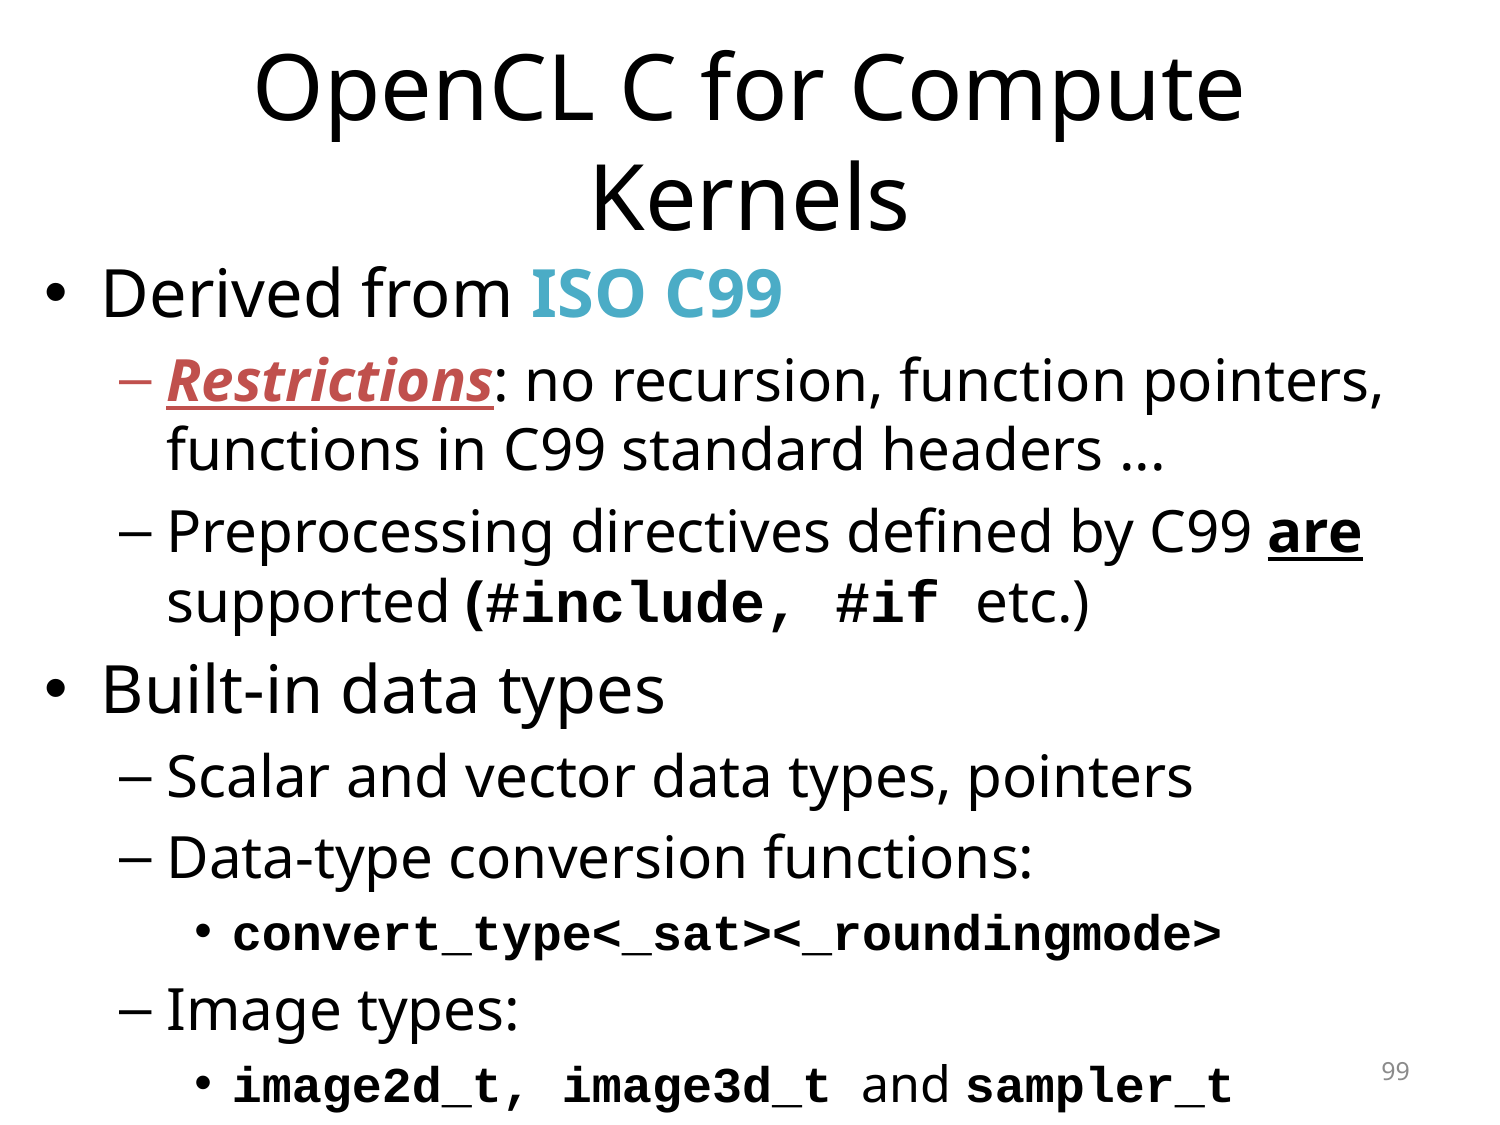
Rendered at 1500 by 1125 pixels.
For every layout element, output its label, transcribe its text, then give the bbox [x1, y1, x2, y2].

title OpenCL C for Compute Kernels [75, 45, 1425, 233]
slide_number 99 [1074, 1042, 1425, 1103]
list Derived from ISO C99 Restrictions: no recursion, function pointers, functions in C99 standard headers ... Preprocessing directives defined by C99 are supported (#include, #if etc.) Built-in data types Scalar and vector data types, pointers Data-type conversion functions: convert_type<_sat><_roundingmode> Image types: image2d_t, image3d_t and sampler_t [29, 243, 1483, 1125]
